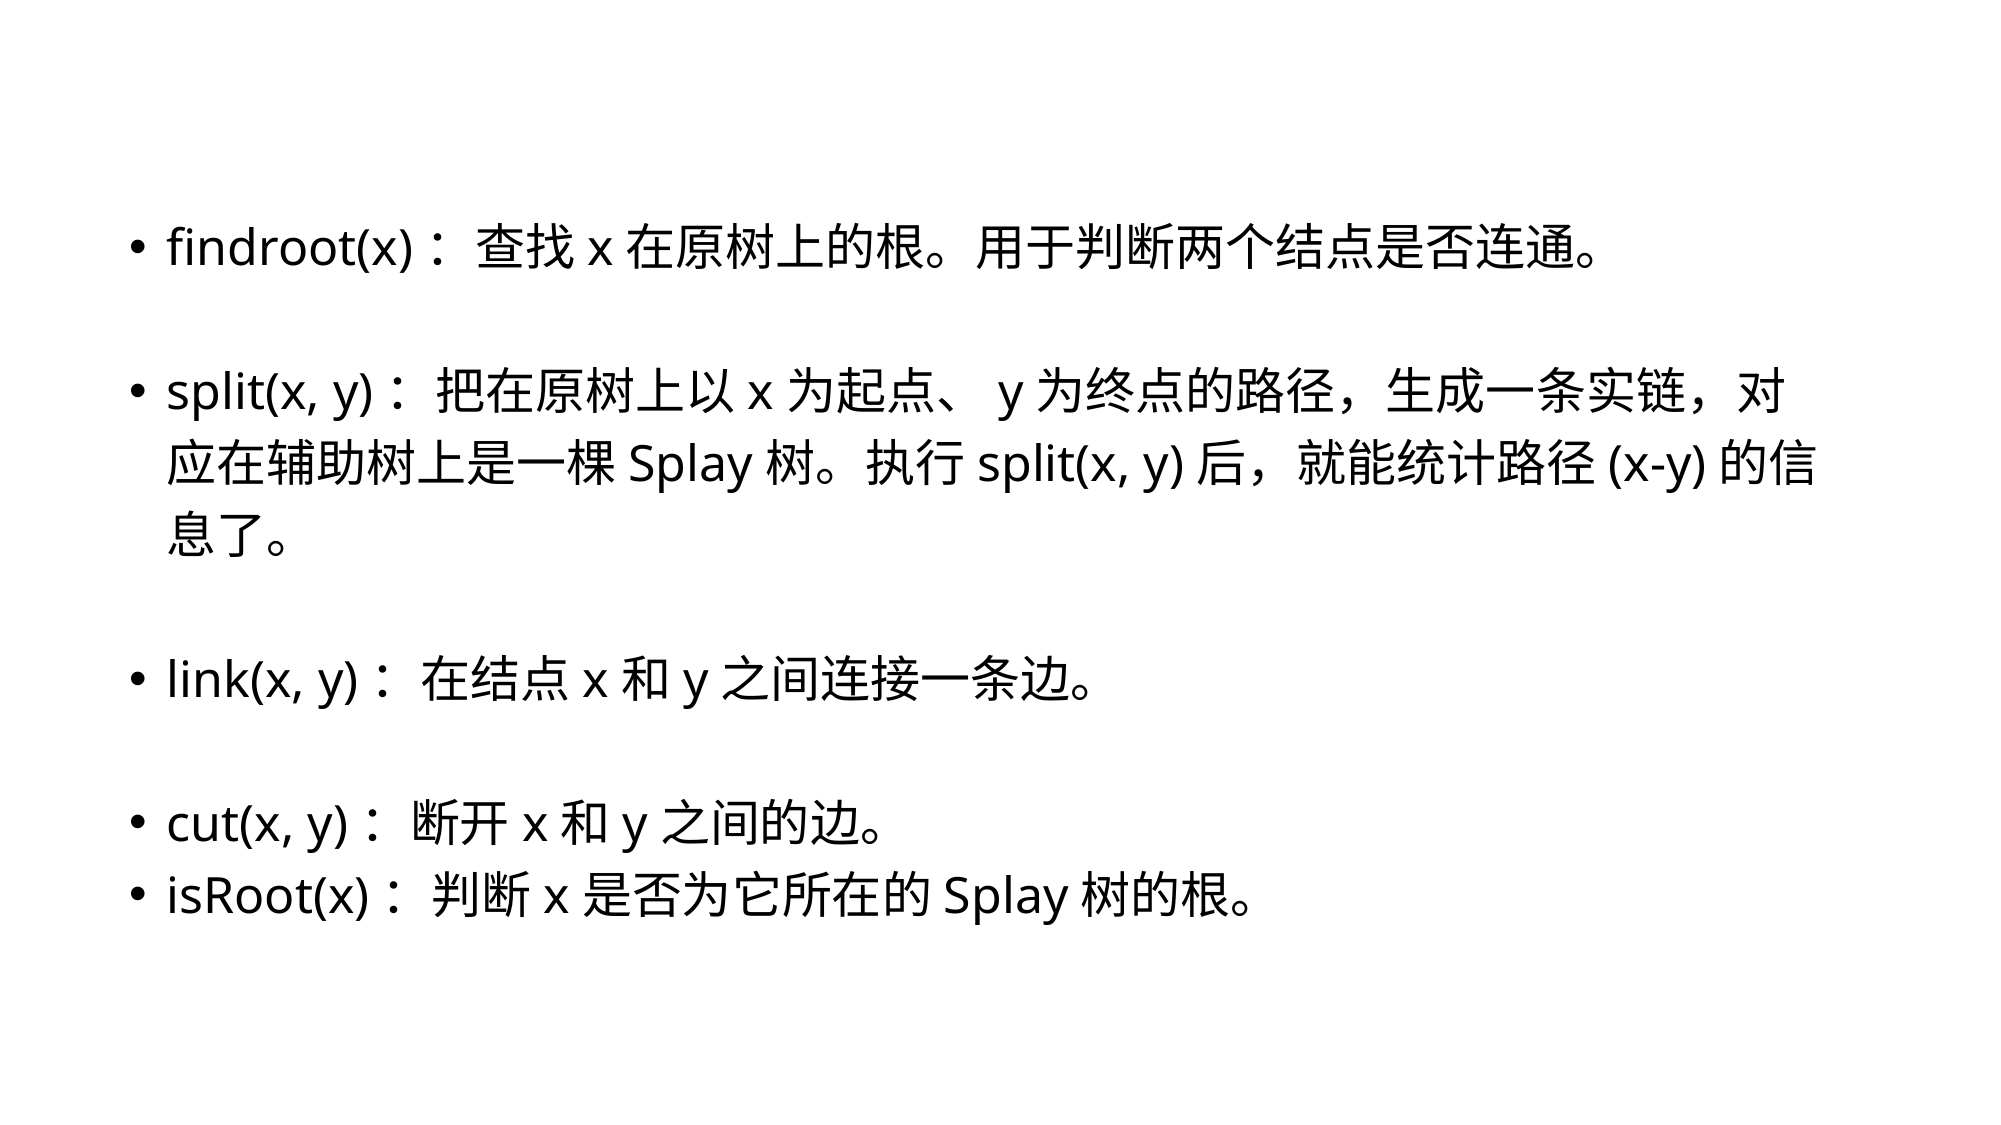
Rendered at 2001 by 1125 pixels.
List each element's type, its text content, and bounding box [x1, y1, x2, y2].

list findroot(x)：查找x在原树上的根。用于判断两个结点是否连通。 split(x, y)：把在原树上以x为起点、y为终点的路径，生成一条实链，对应在辅助树上是一棵Splay树。执行split(x, y)后，就能统计路径(x-y)的信息了。 link(x, y)：在结点x和y之间连接一条边。 cut(x, y)：断开x和y之间的边。 isRoot(x)：判断x是否为它所在的Splay树的根。 [114, 196, 1840, 911]
